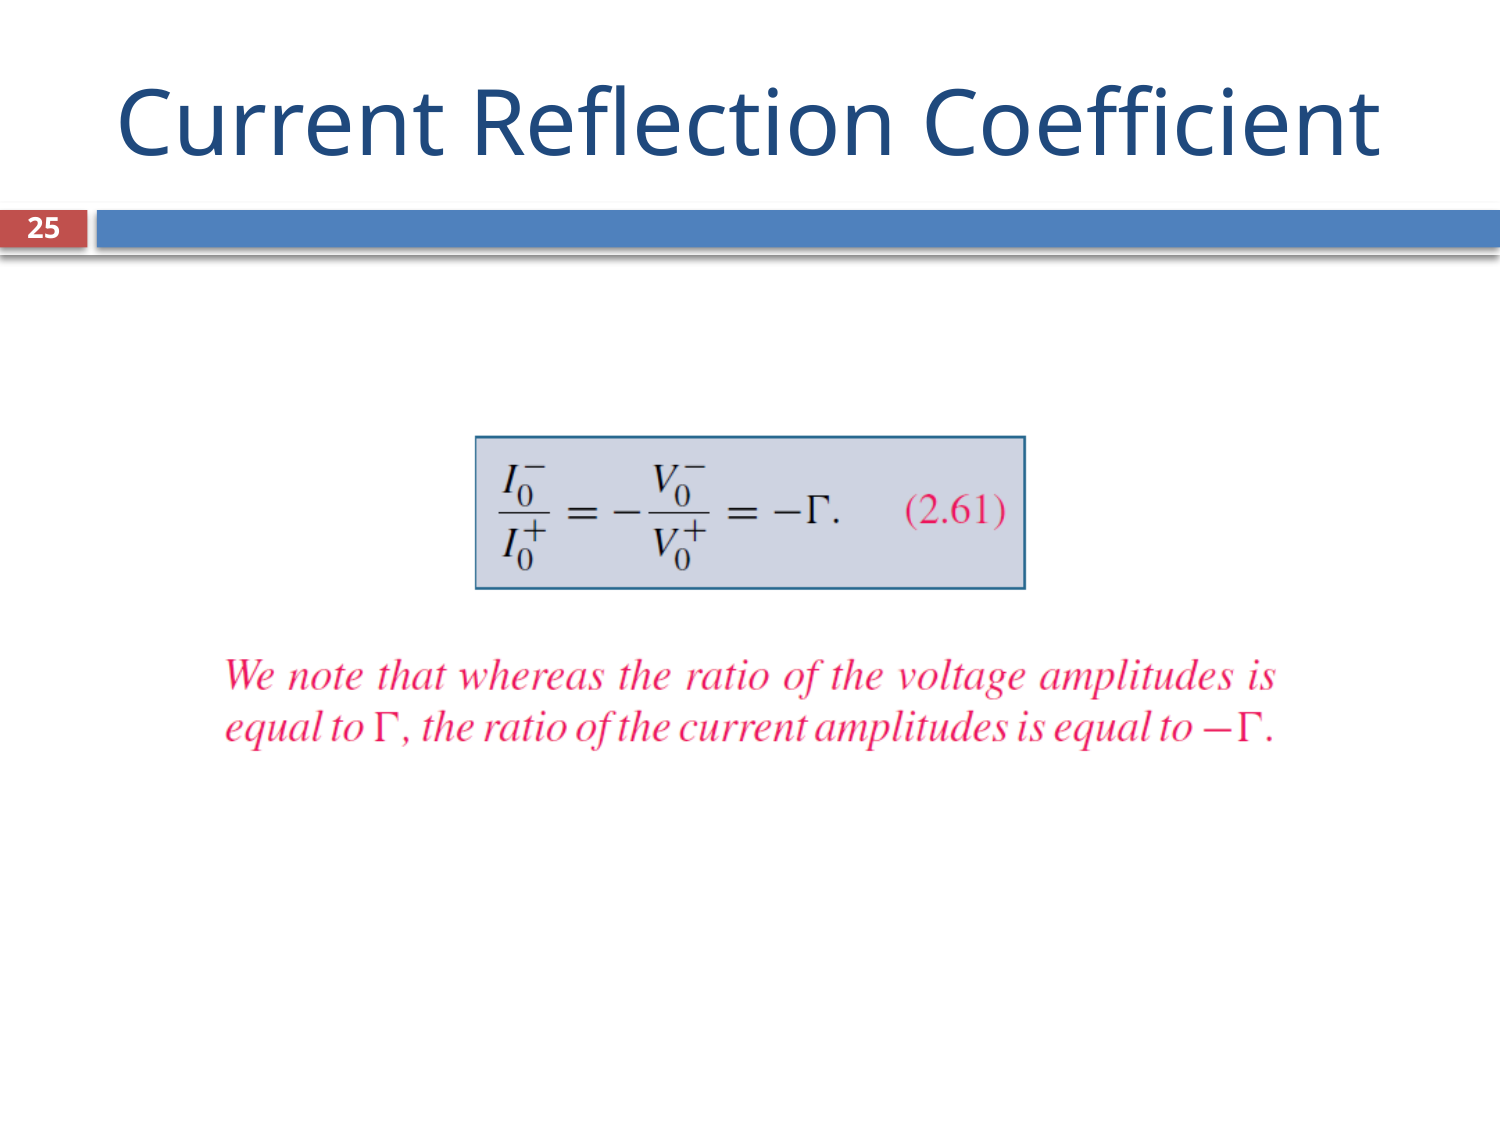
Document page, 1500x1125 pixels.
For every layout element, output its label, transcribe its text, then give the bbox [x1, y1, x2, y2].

slide_number 25 [0, 208, 88, 249]
title Current Reflection Coefficient [100, 37, 1438, 200]
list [216, 422, 1283, 766]
